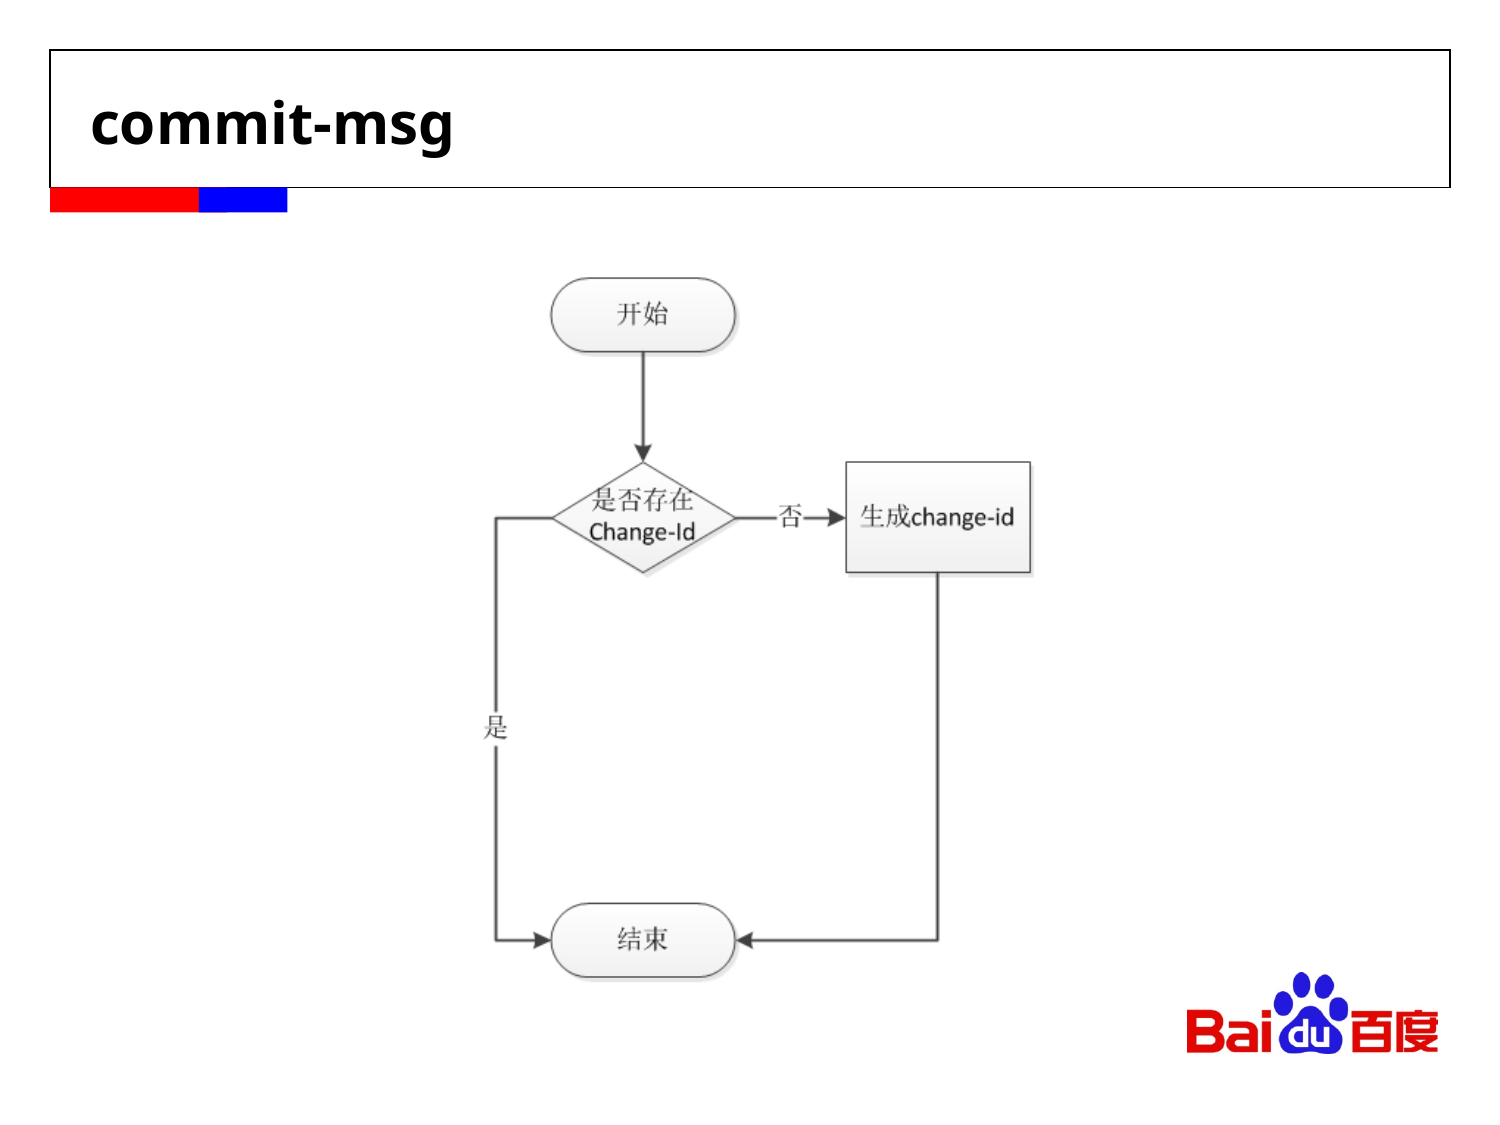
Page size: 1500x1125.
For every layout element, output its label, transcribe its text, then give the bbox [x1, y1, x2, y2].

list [435, 257, 1065, 1001]
picture [1187, 972, 1438, 1054]
title commit-msg [74, 56, 1426, 185]
